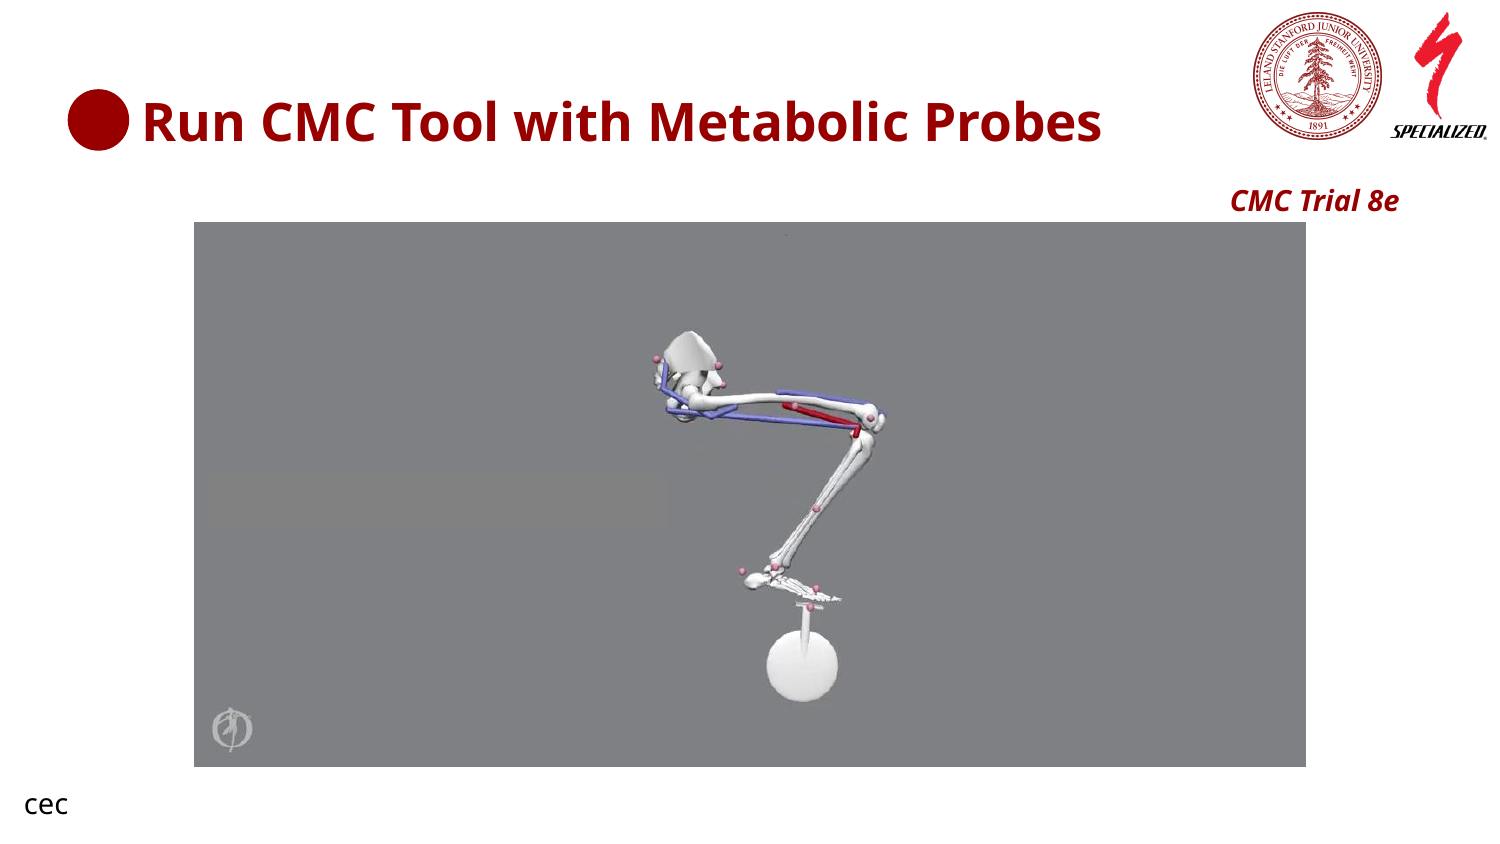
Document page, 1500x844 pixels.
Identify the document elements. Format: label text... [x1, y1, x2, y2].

text_box [68, 89, 129, 150]
title Run CMC Tool with Metabolic Probes [51, 72, 1449, 167]
picture [1390, 12, 1487, 140]
picture [194, 222, 1306, 767]
picture [1253, 12, 1382, 72]
text_box cec [9, 770, 122, 836]
text_box CMC Trial 8e [1131, 166, 1415, 232]
